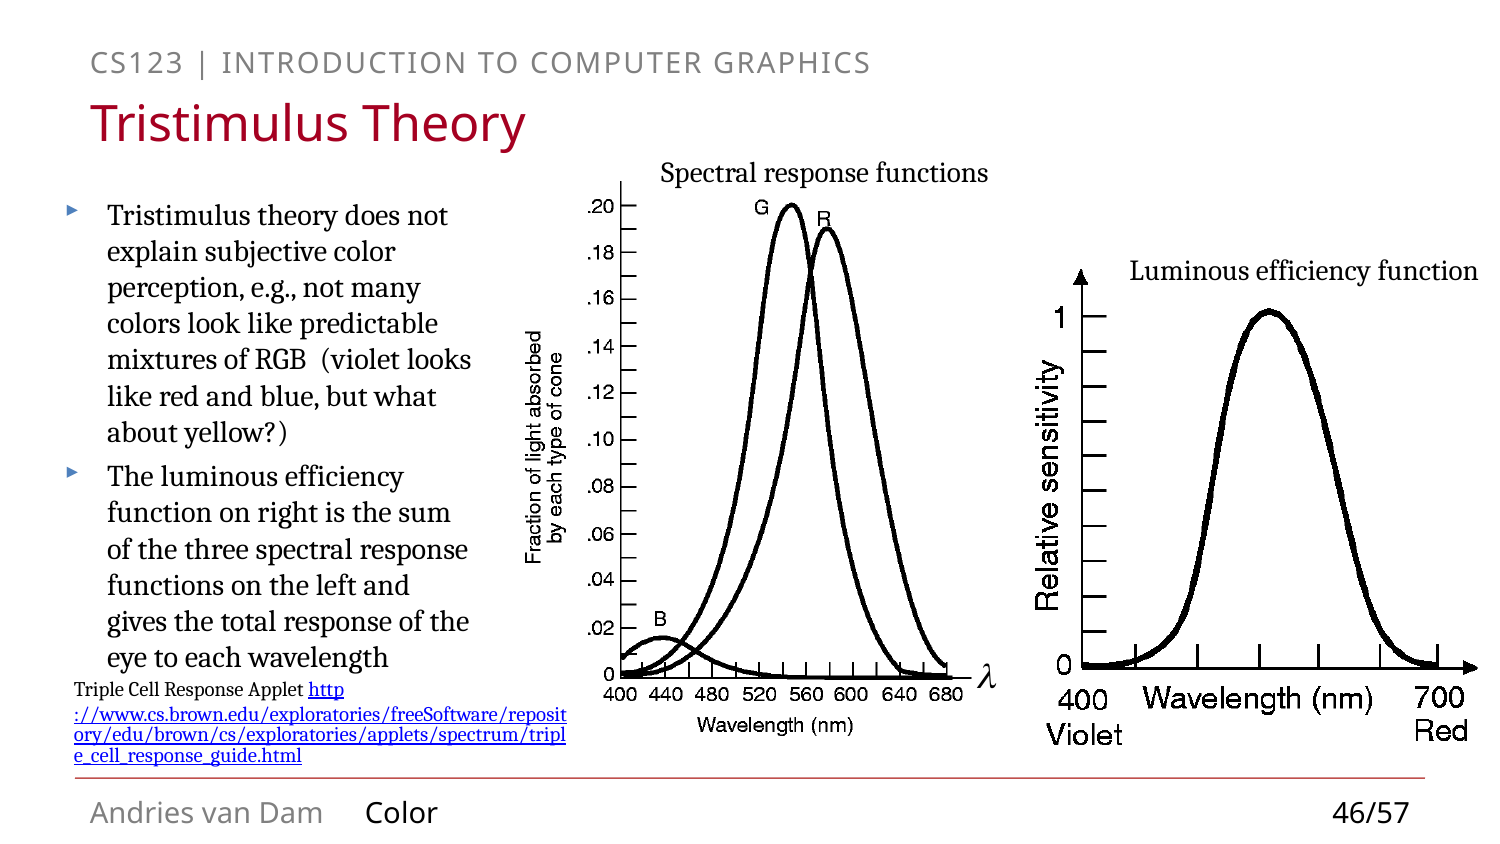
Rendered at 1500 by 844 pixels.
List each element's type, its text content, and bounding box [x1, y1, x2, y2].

picture [524, 181, 1004, 736]
slide_number 46/57 [1224, 787, 1425, 827]
list Tristimulus theory does not explain subjective color perception, e.g., not many colors look like predictable mixtures of RGB (violet looks like red and blue, but what about yellow?) The luminous efficiency function on right is the sum of the three spectral response functions on the left and gives the total response of the eye to each wavelength [50, 146, 488, 692]
text_box Spectral response functions [646, 146, 1004, 196]
footer Color [350, 787, 1213, 827]
title Tristimulus Theory [75, 84, 1425, 160]
text_box Luminous efficiency function [1114, 244, 1495, 269]
picture [1035, 269, 1500, 745]
text_box Triple Cell Response Applet http://www.cs.brown.edu/exploratories/freeSoftware/repository/edu/brown/cs/exploratories/applets/spectrum/triple_cell_response_guide.html [59, 667, 518, 733]
